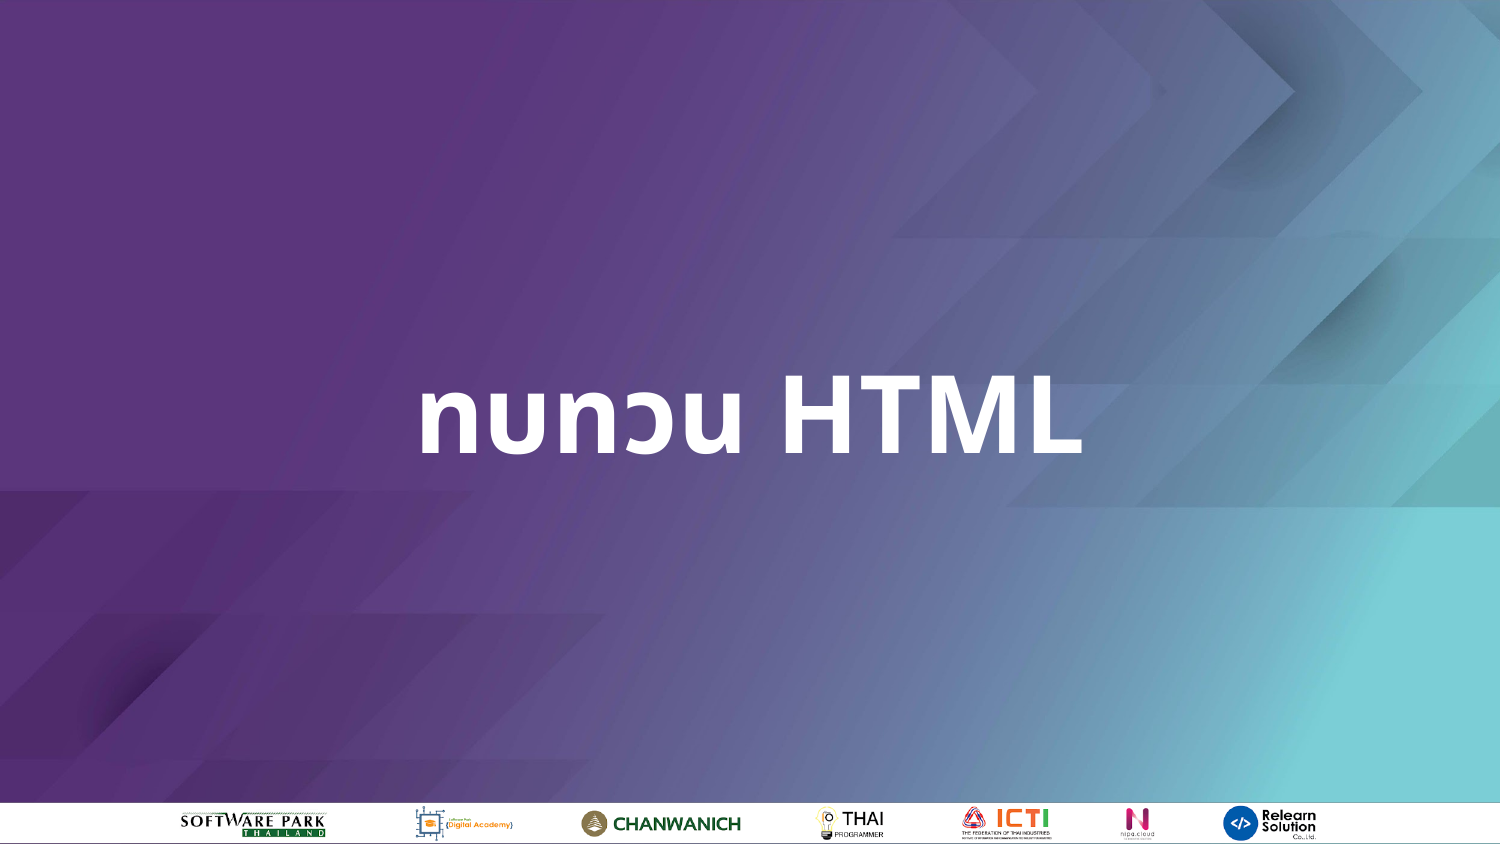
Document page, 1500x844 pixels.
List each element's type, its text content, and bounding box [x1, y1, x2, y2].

text_box ทบทวน HTML [103, 337, 1397, 489]
picture [0, 0, 1500, 844]
